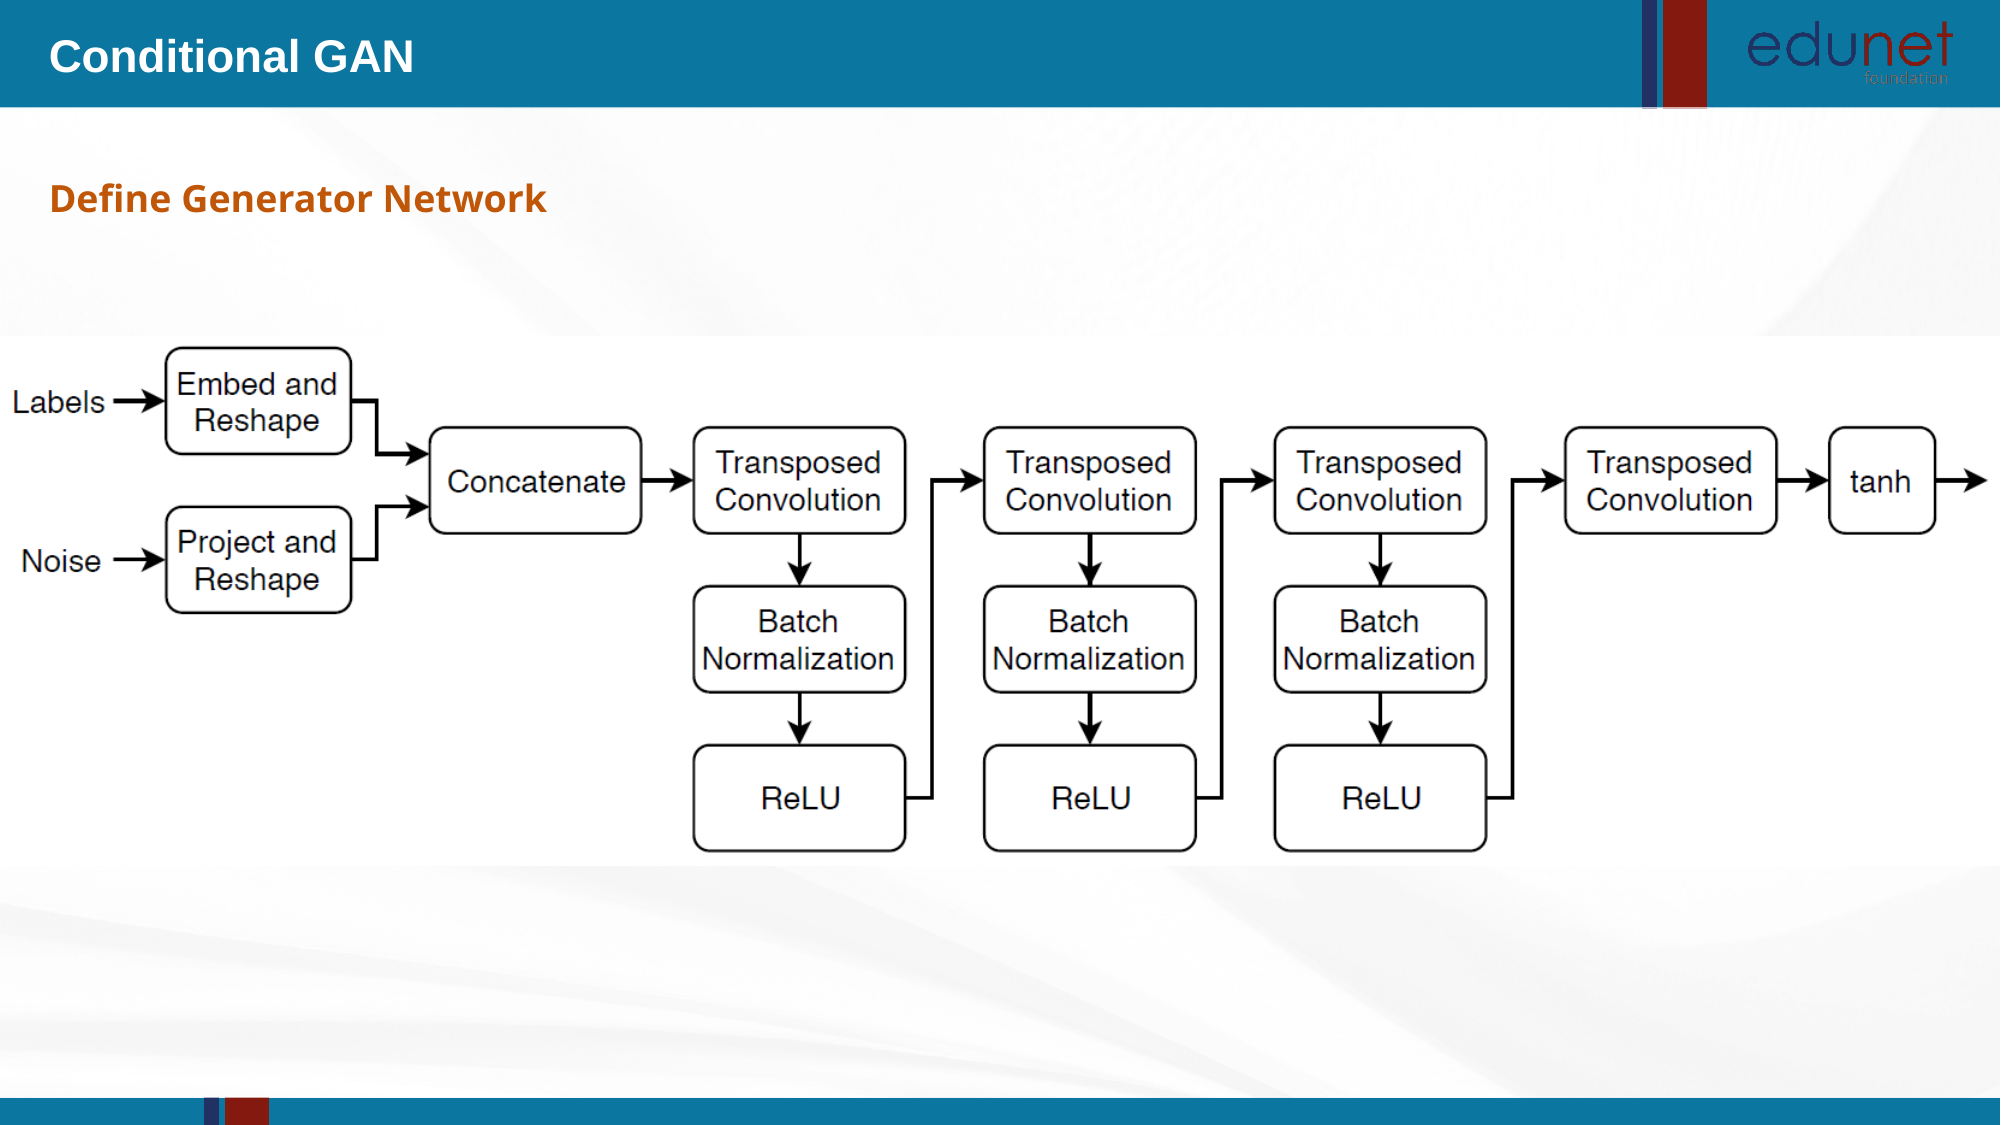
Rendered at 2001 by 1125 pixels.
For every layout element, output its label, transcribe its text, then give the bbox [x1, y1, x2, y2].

text_box Define Generator Network [34, 167, 1034, 228]
text_box Conditional GAN [34, 18, 1966, 84]
picture [0, 336, 2000, 867]
